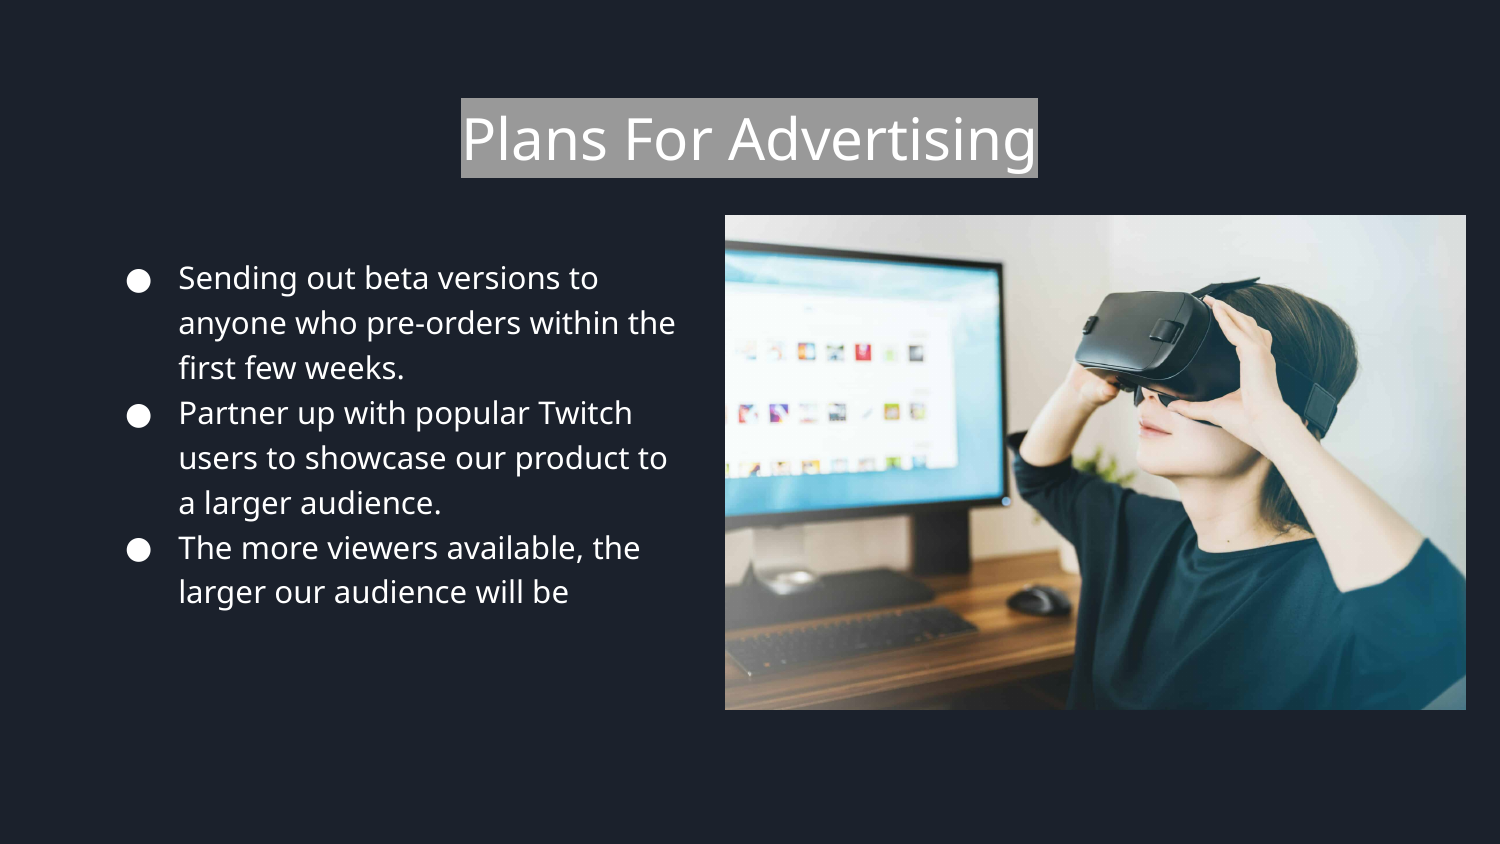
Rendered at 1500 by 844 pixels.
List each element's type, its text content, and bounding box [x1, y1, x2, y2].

title Plans For Advertising [113, 60, 1387, 224]
picture [724, 215, 1467, 711]
list Sending out beta versions to anyone who pre-orders within the first few weeks. Partner up with popular Twitch users to showcase our product to a larger audience. The more viewers available, the larger our audience will be [92, 245, 706, 701]
